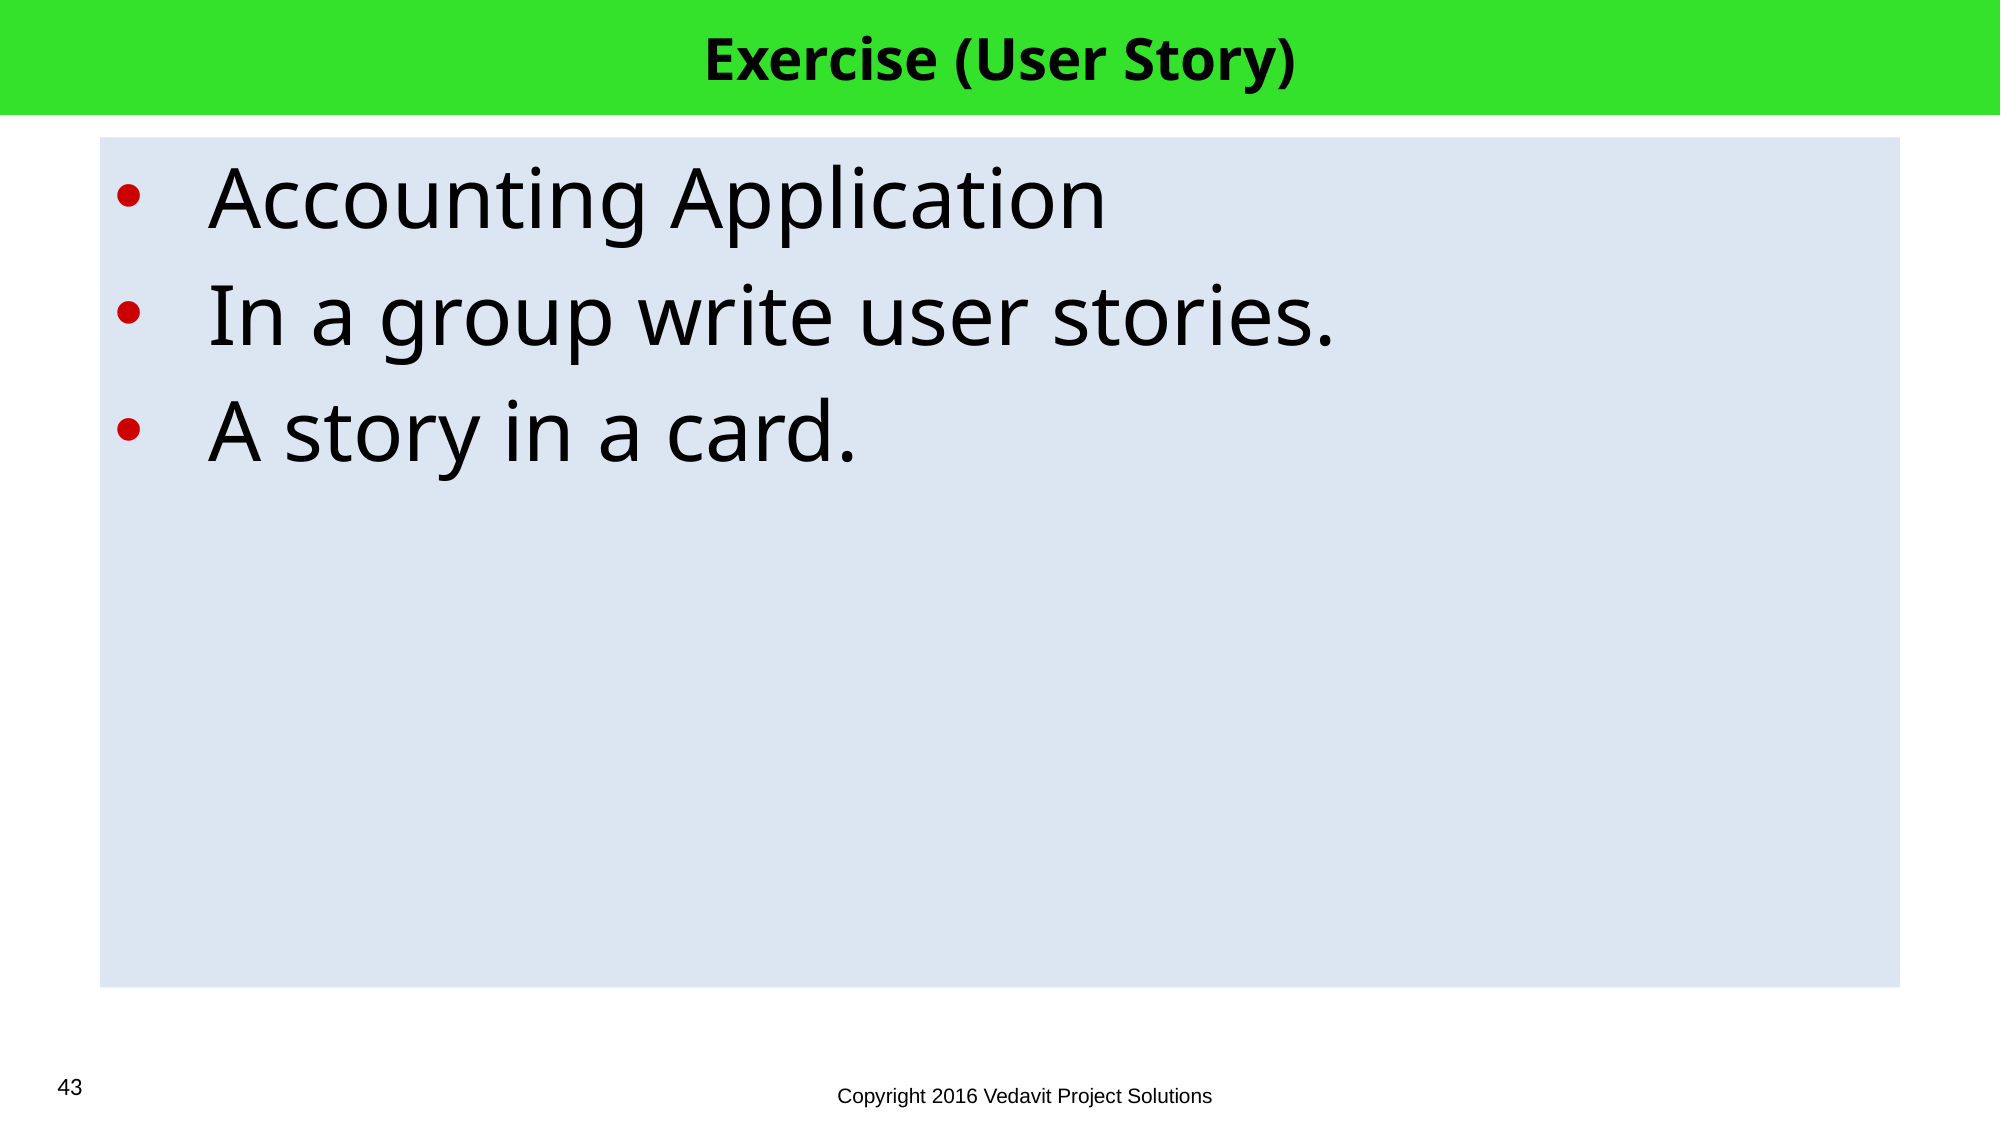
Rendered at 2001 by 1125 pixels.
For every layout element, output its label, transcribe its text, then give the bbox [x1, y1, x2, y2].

title Exercise (User Story) [0, 0, 2000, 115]
list Accounting Application In a group write user stories. A story in a card. [99, 137, 1900, 988]
slide_number 43 [3, 1055, 137, 1116]
